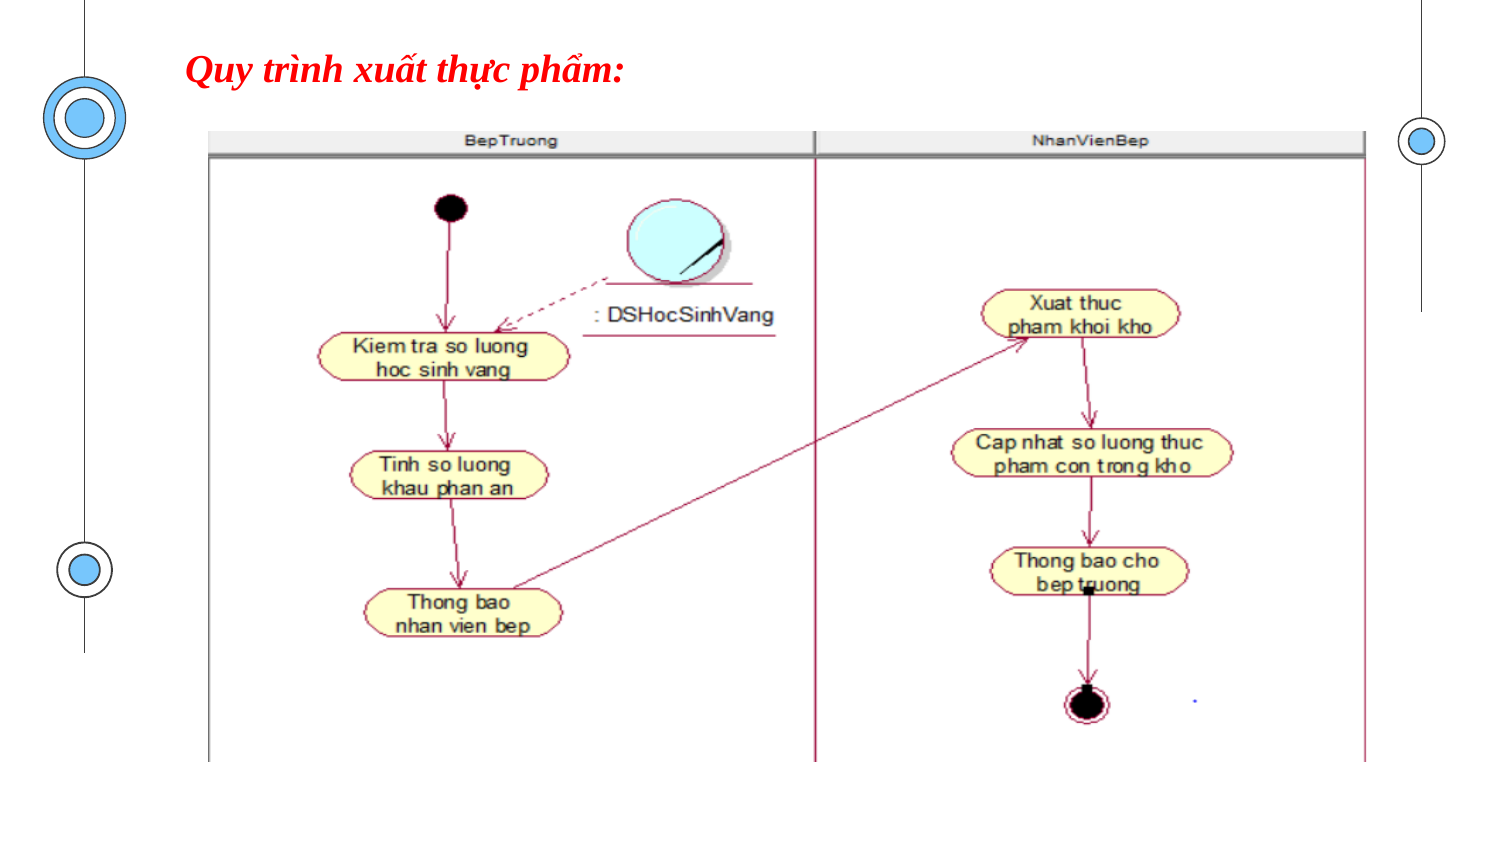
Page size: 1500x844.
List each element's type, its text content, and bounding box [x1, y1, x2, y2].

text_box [207, 131, 1367, 762]
subtitle Quy trình xuất thực phẩm: [169, 28, 1307, 215]
